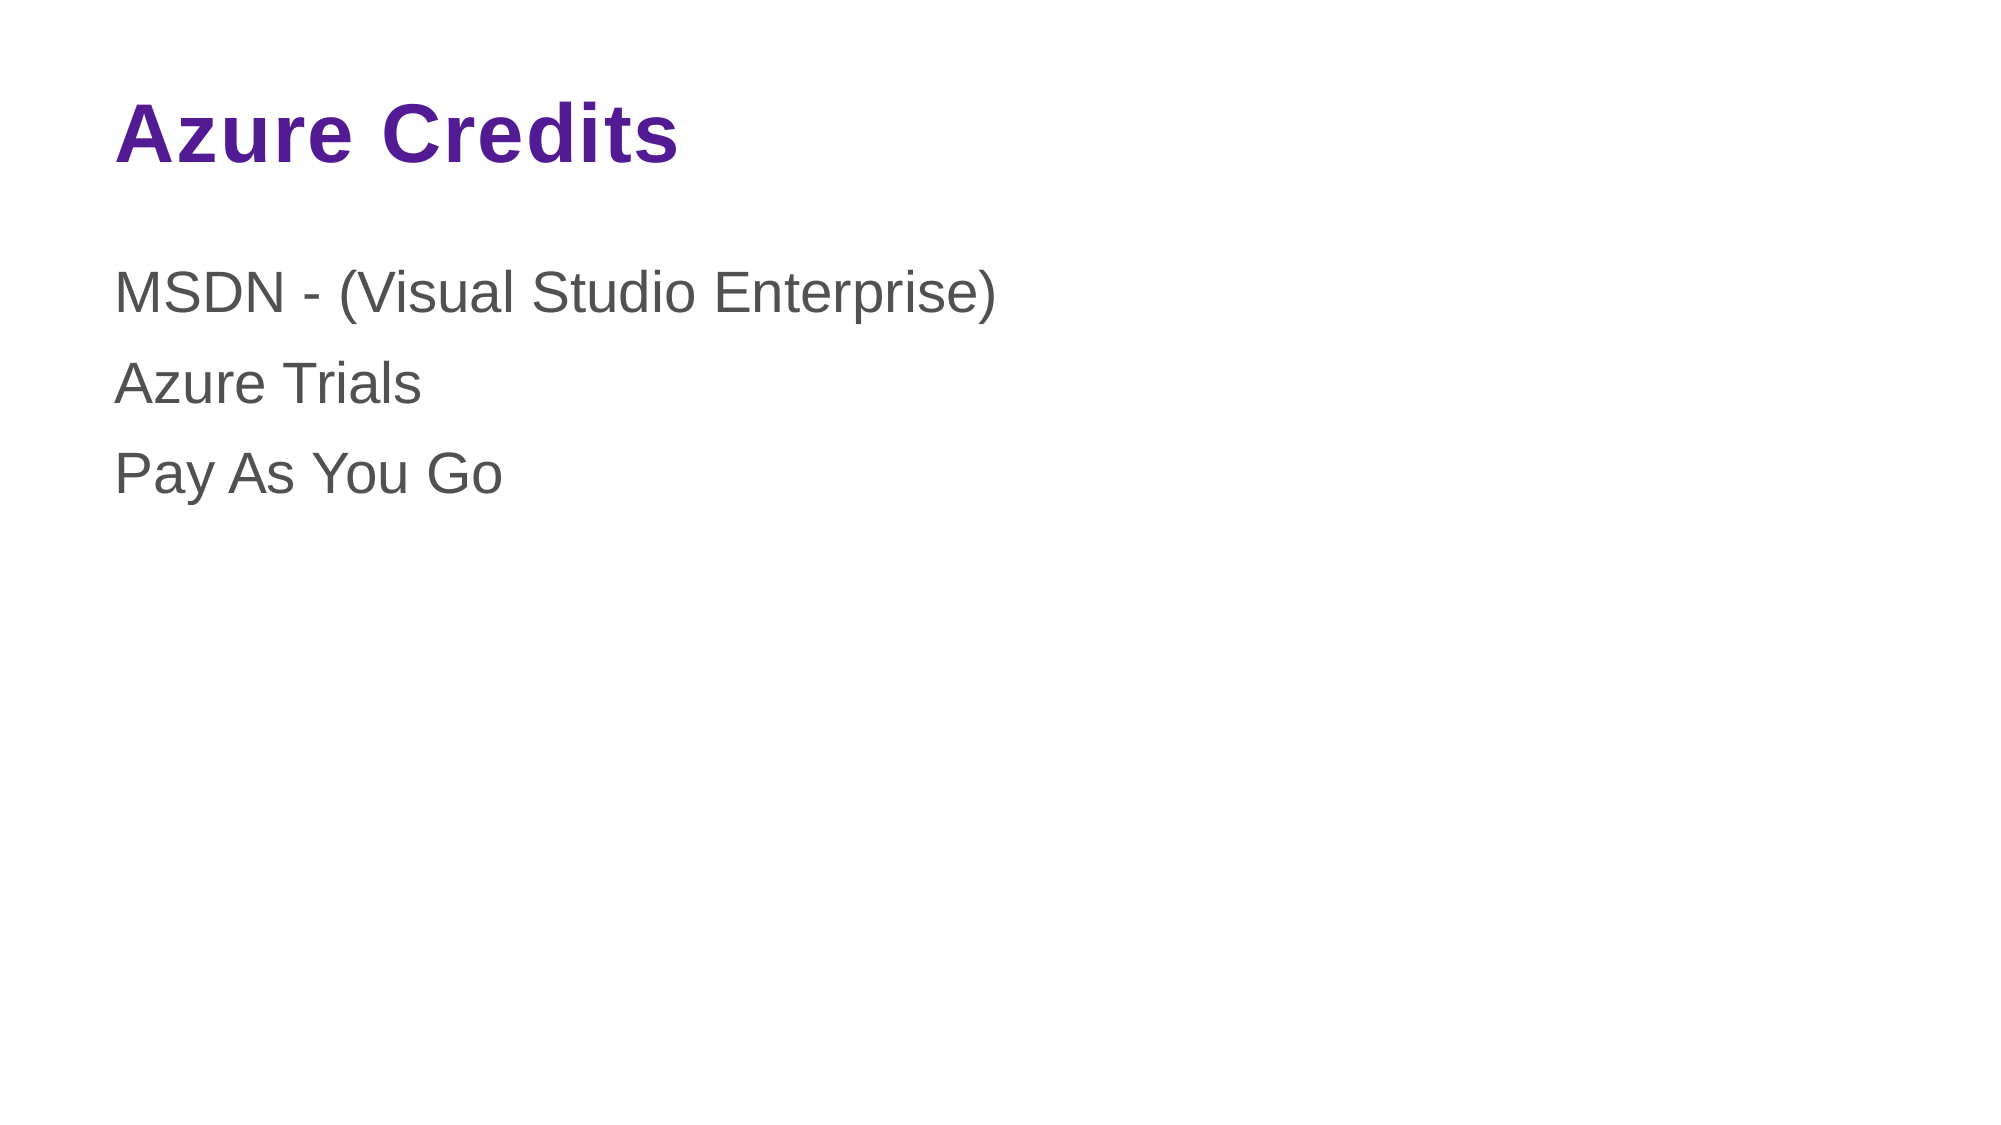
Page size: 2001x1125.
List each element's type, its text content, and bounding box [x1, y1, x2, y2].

title Azure Credits [99, 59, 1900, 211]
list MSDN - (Visual Studio Enterprise) Azure Trials Pay As You Go [99, 246, 1900, 984]
